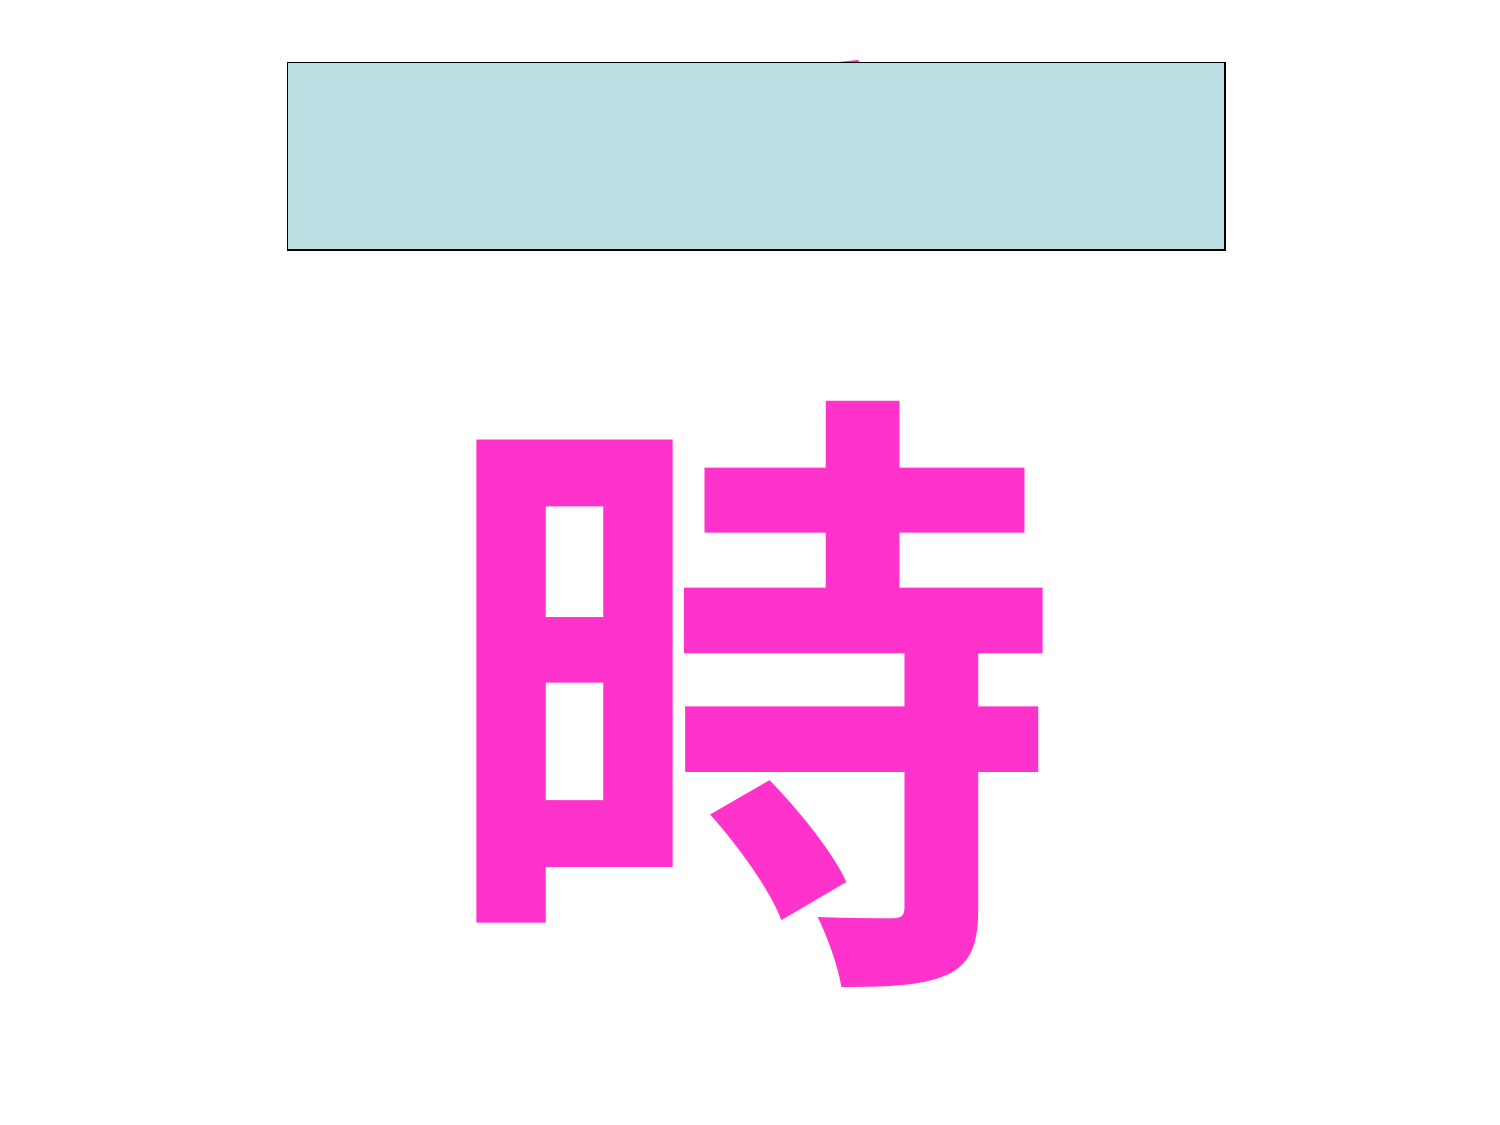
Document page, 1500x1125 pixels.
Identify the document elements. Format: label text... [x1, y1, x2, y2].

title とき [75, 45, 1425, 233]
text_box [287, 62, 1225, 250]
list 時 [75, 299, 1425, 1005]
